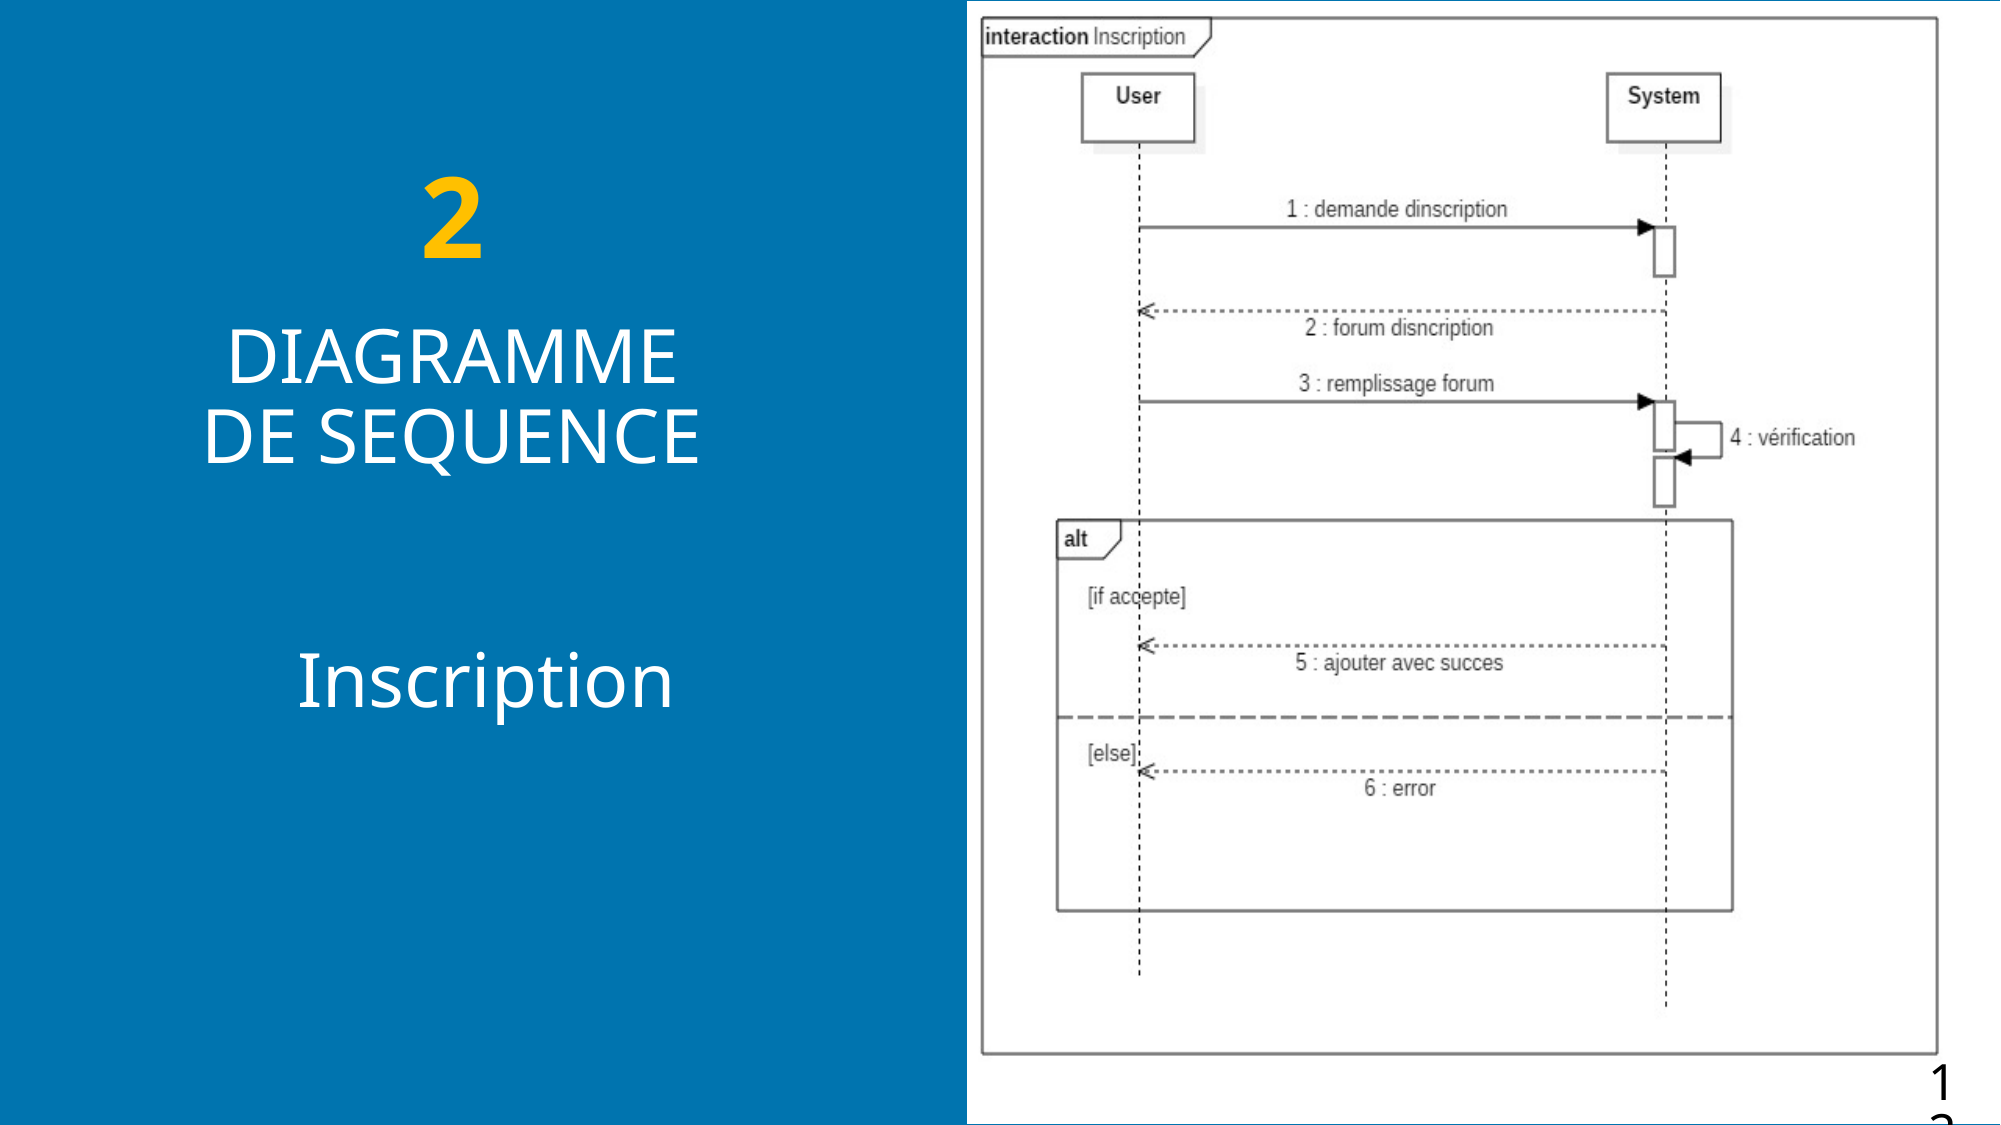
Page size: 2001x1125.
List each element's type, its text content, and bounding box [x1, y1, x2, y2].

list 2 [386, 153, 518, 292]
list DIAGRAMME DE SEQUENCE [152, 310, 752, 490]
picture [968, 2, 2000, 1124]
text_box Inscription [5, 635, 967, 732]
